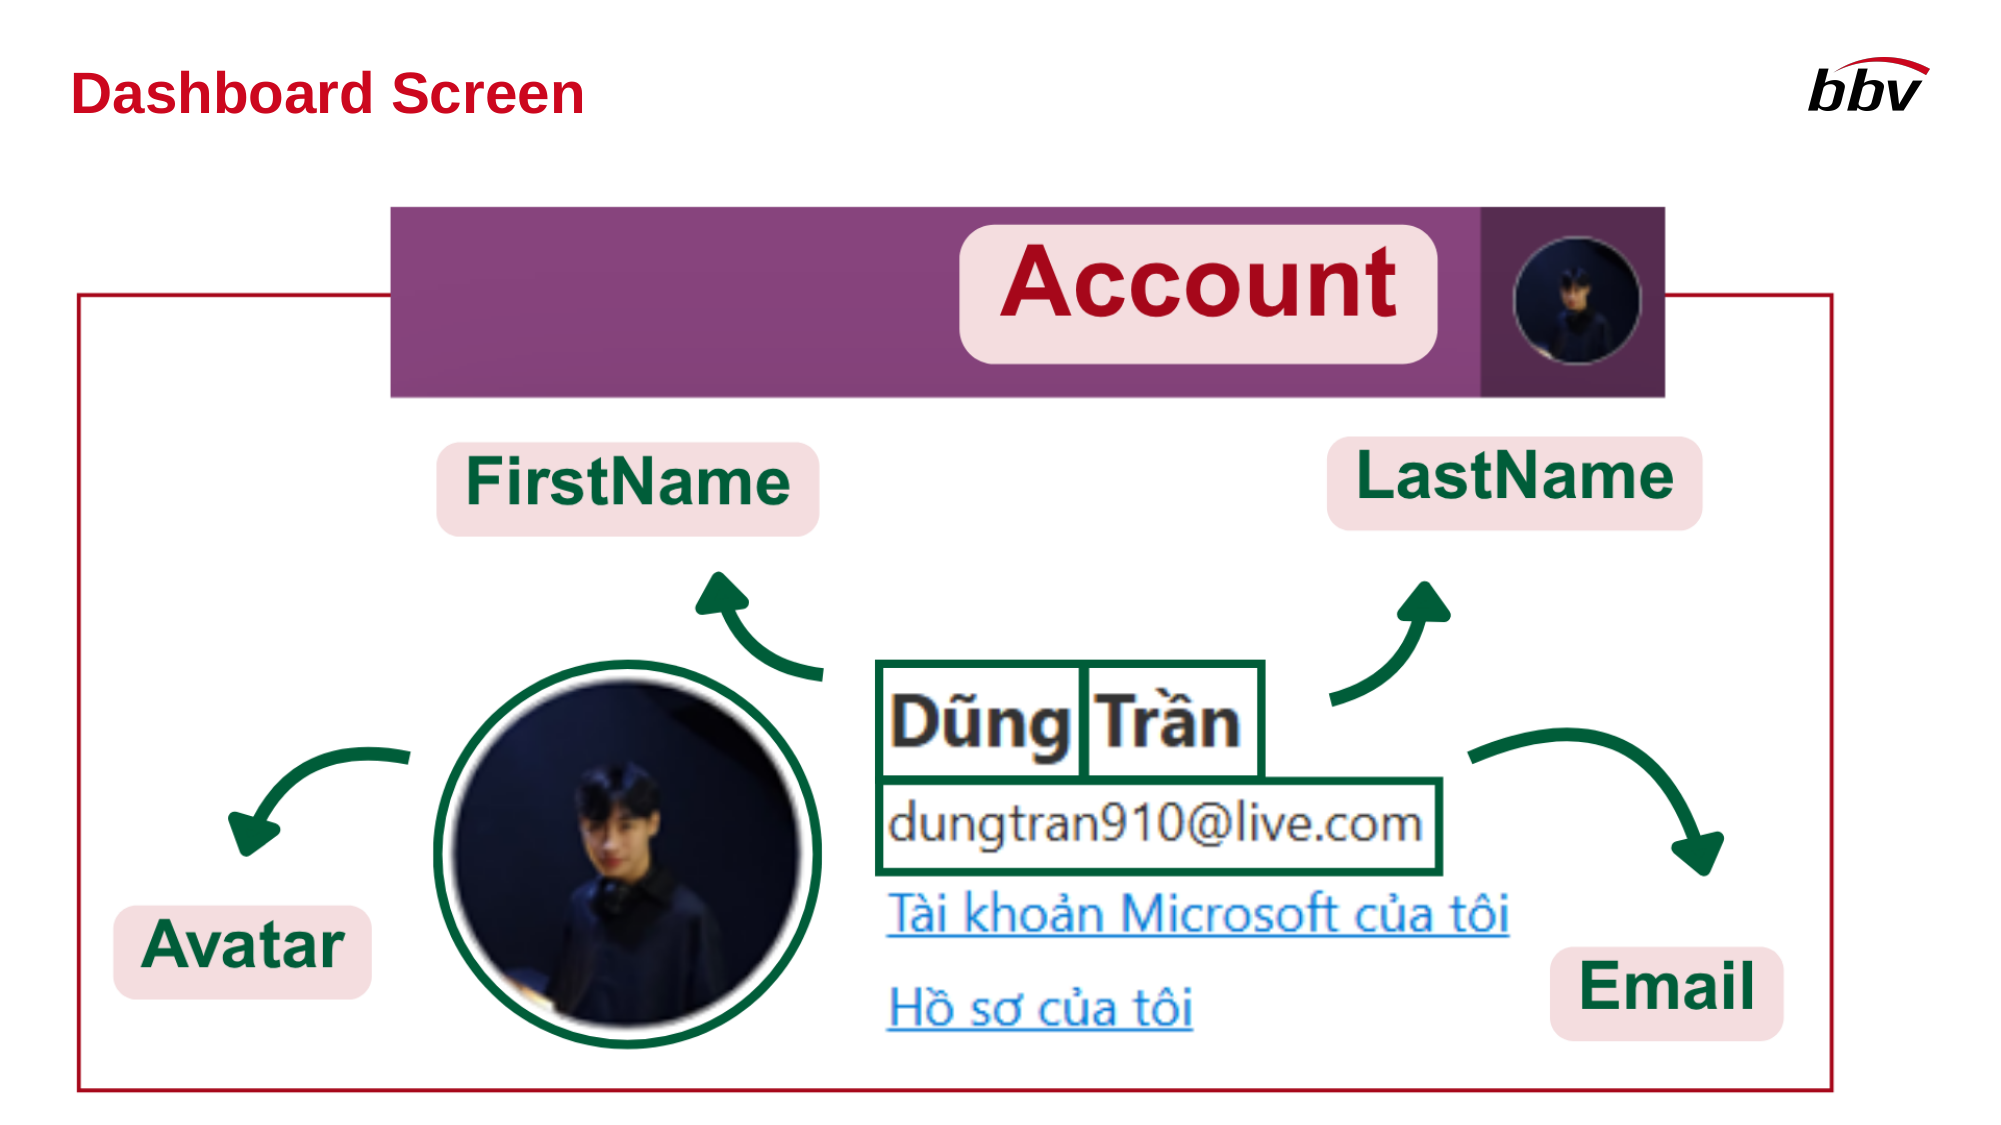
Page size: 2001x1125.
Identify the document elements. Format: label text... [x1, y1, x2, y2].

picture [1808, 57, 1930, 111]
picture [0, 179, 2000, 1125]
title Dashboard Screen [70, 0, 1666, 179]
